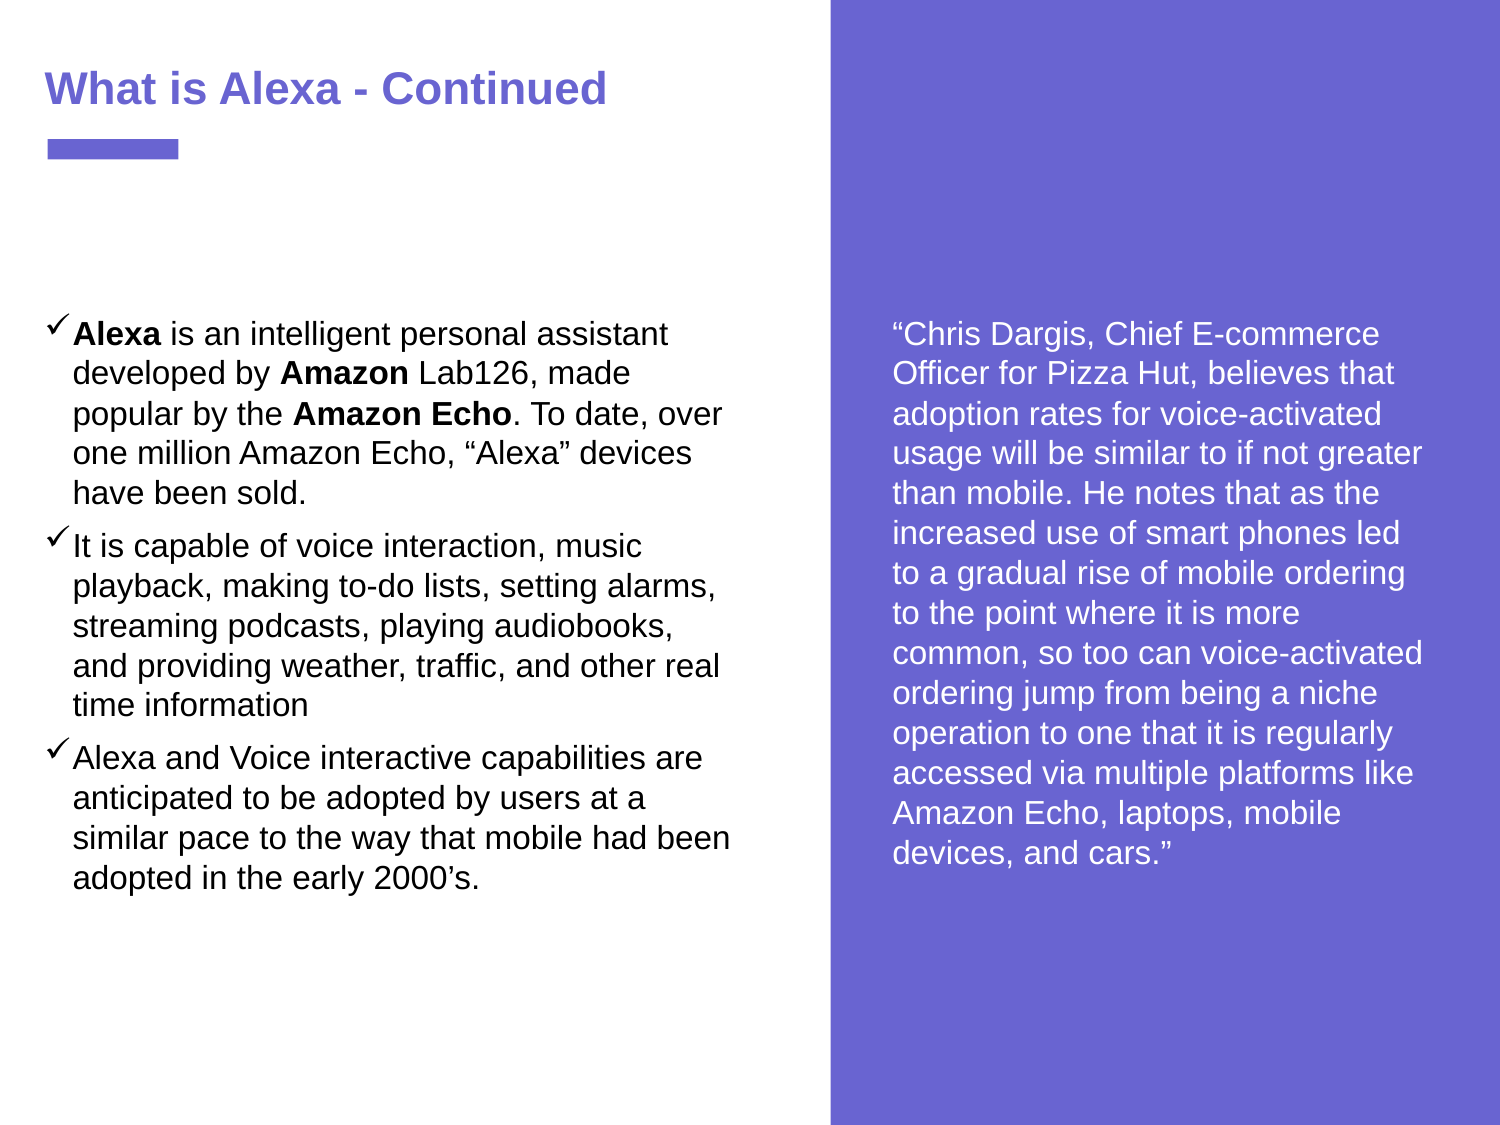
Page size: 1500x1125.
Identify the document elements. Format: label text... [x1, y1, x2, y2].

text_box “Chris Dargis, Chief E-commerce Officer for Pizza Hut, believes that adoption rates for voice-activated usage will be similar to if not greater than mobile. He notes that as the increased use of smart phones led to a gradual rise of mobile ordering to the point where it is more common, so too can voice-activated ordering jump from being a niche operation to one that it is regularly accessed via multiple platforms like Amazon Echo, laptops, mobile devices, and cars.” [877, 304, 1453, 879]
text_box What is Alexa - Continued [29, 0, 829, 180]
text_box Alexa is an intelligent personal assistant developed by Amazon Lab126, made popular by the Amazon Echo. To date, over one million Amazon Echo, “Alexa” devices have been sold. It is capable of voice interaction, music playback, making to-do lists, setting alarms, streaming podcasts, playing audiobooks, and providing weather, traffic, and other real time information Alexa and Voice interactive capabilities are anticipated to be adopted by users at a similar pace to the way that mobile had been adopted in the early 2000’s. [29, 304, 751, 904]
text_box [829, 0, 1500, 1125]
